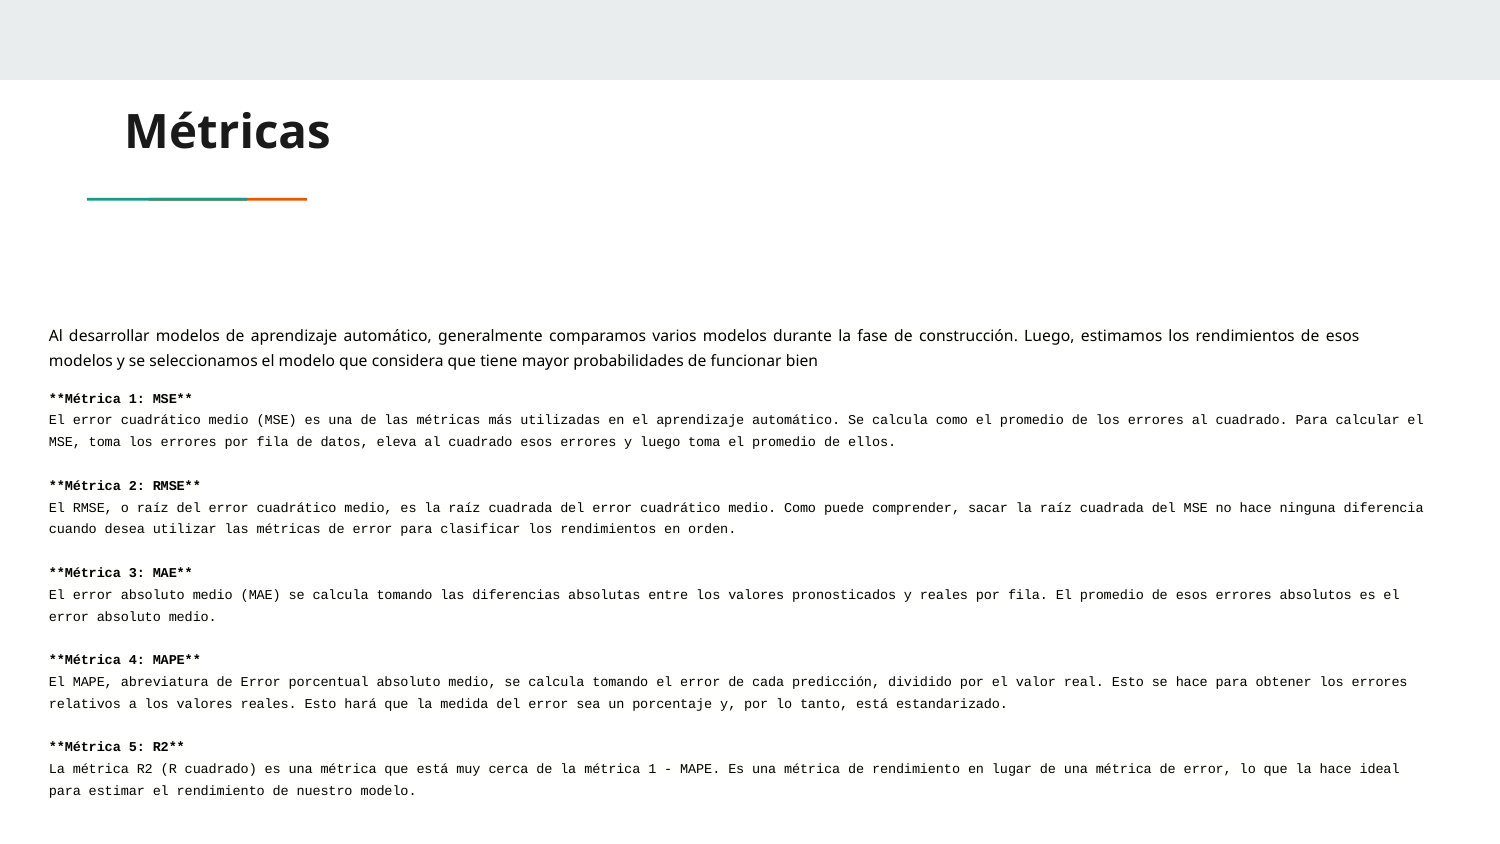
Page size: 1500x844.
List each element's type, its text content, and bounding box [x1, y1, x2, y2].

title Métricas [109, 86, 1371, 174]
text_box **Métrica 1: MSE** El error cuadrático medio (MSE) es una de las métricas más utilizadas en el aprendizaje automático. Se calcula como el promedio de los errores al cuadrado. Para calcular el MSE, toma los errores por fila de datos, eleva al cuadrado esos errores y luego toma el promedio de ellos. **Métrica 2: RMSE** El RMSE, o raíz del error cuadrático medio, es la raíz cuadrada del error cuadrático medio. Como puede comprender, sacar la raíz cuadrada del MSE no hace ninguna diferencia cuando desea utilizar las métricas de error para clasificar los rendimientos en orden. **Métrica 3: MAE** El error absoluto medio (MAE) se calcula tomando las diferencias absolutas entre los valores pronosticados y reales por fila. El promedio de esos errores absolutos es el error absoluto medio. **Métrica 4: MAPE** El MAPE, abreviatura de Error porcentual absoluto medio, se calcula tomando el error de cada predicción, dividido por el valor real. Esto se hace para obtener los errores relativos a los valores reales. Esto hará que la medida del error sea un porcentaje y, por lo tanto, está estandarizado. **Métrica 5: R2** La métrica R2 (R cuadrado) es una métrica que está muy cerca de la métrica 1 - MAPE. Es una métrica de rendimiento en lugar de una métrica de error, lo que la hace ideal para estimar el rendimiento de nuestro modelo. [34, 368, 1446, 844]
text_box Al desarrollar modelos de aprendizaje automático, generalmente comparamos varios modelos durante la fase de construcción. Luego, estimamos los rendimientos de esos modelos y se seleccionamos el modelo que considera que tiene mayor probabilidades de funcionar bien [34, 304, 1374, 368]
